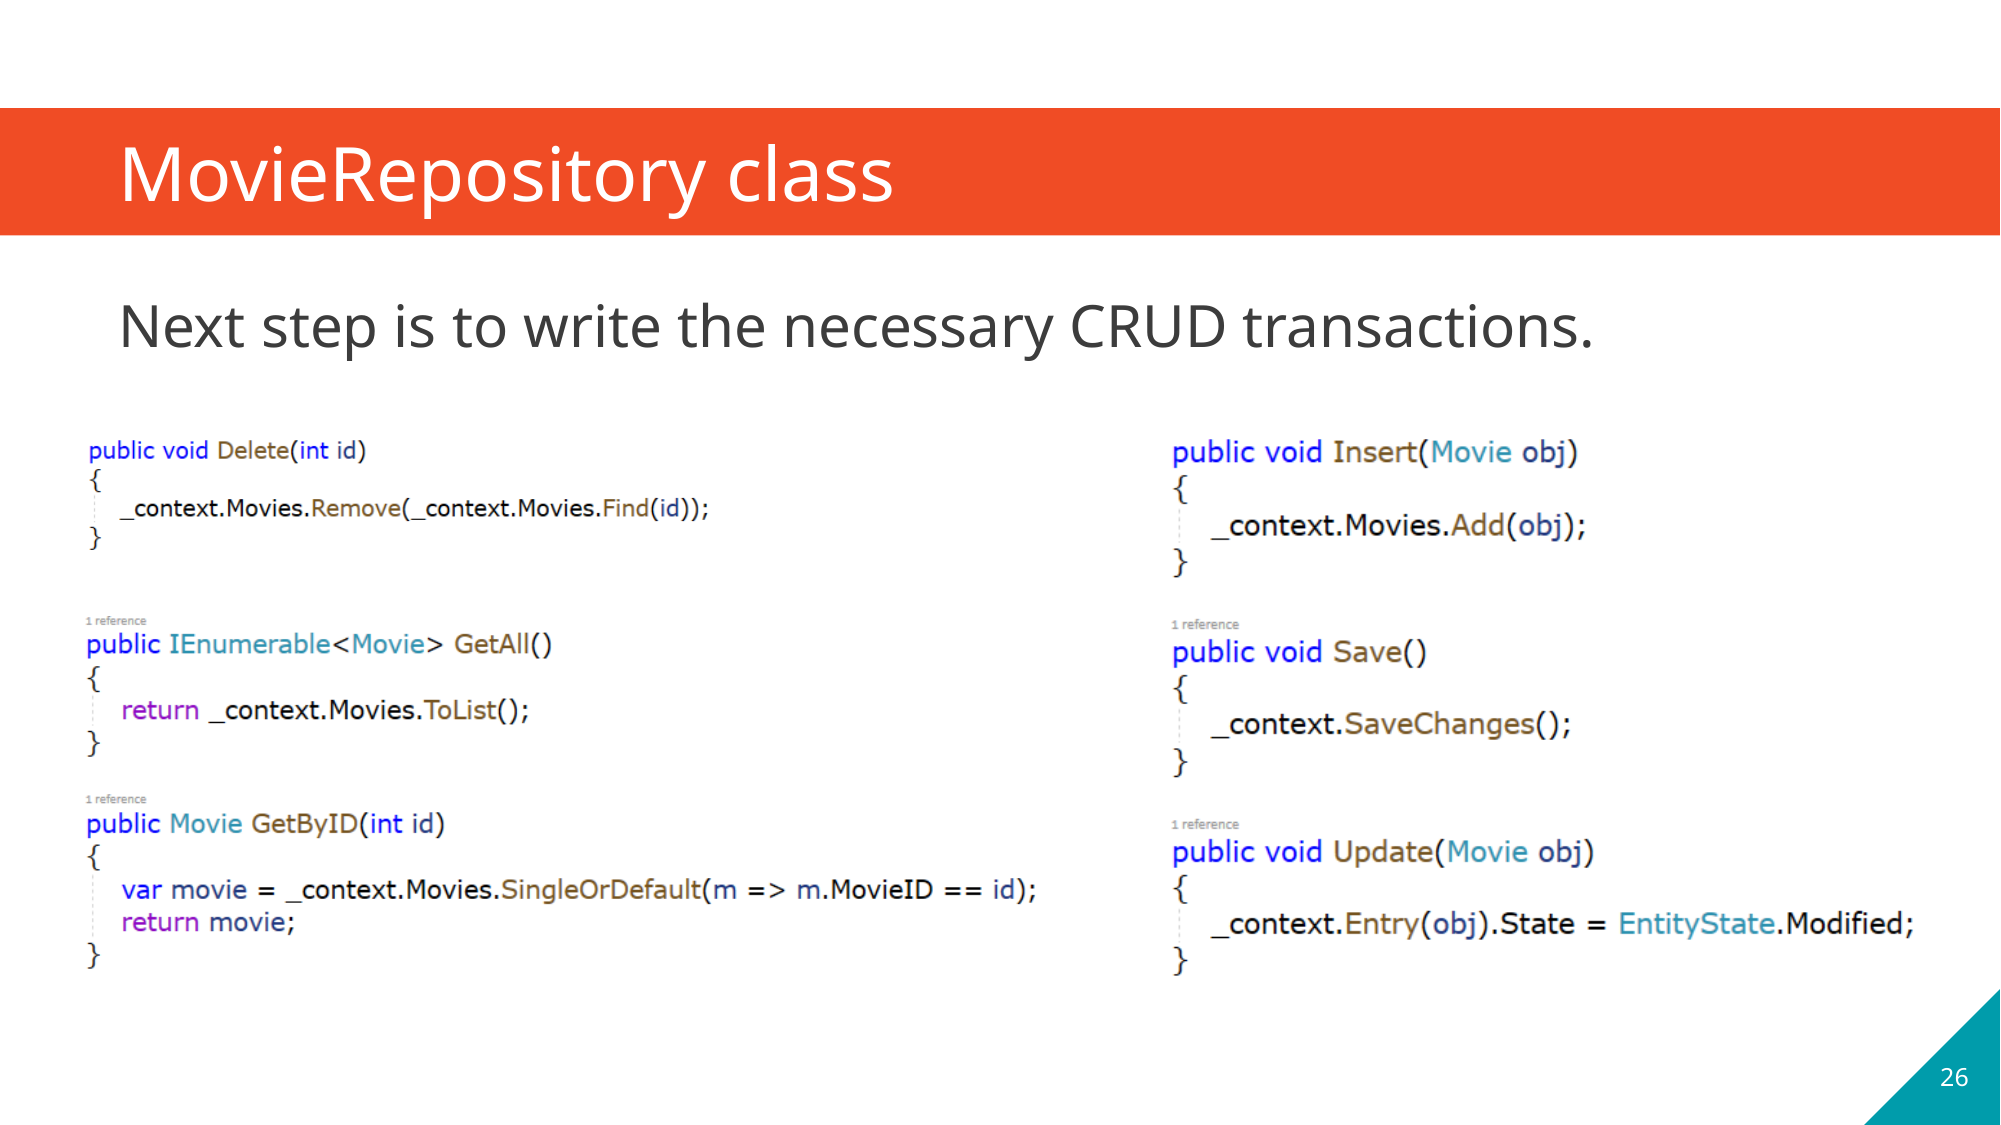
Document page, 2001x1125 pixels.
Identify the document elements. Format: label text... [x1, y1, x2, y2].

list Next step is to write the necessary CRUD transactions. [0, 237, 2000, 1040]
slide_number 26 [1862, 987, 2000, 1125]
picture [69, 616, 1040, 983]
title MovieRepository class [0, 108, 2000, 236]
picture [86, 438, 715, 565]
picture [1163, 438, 1917, 983]
